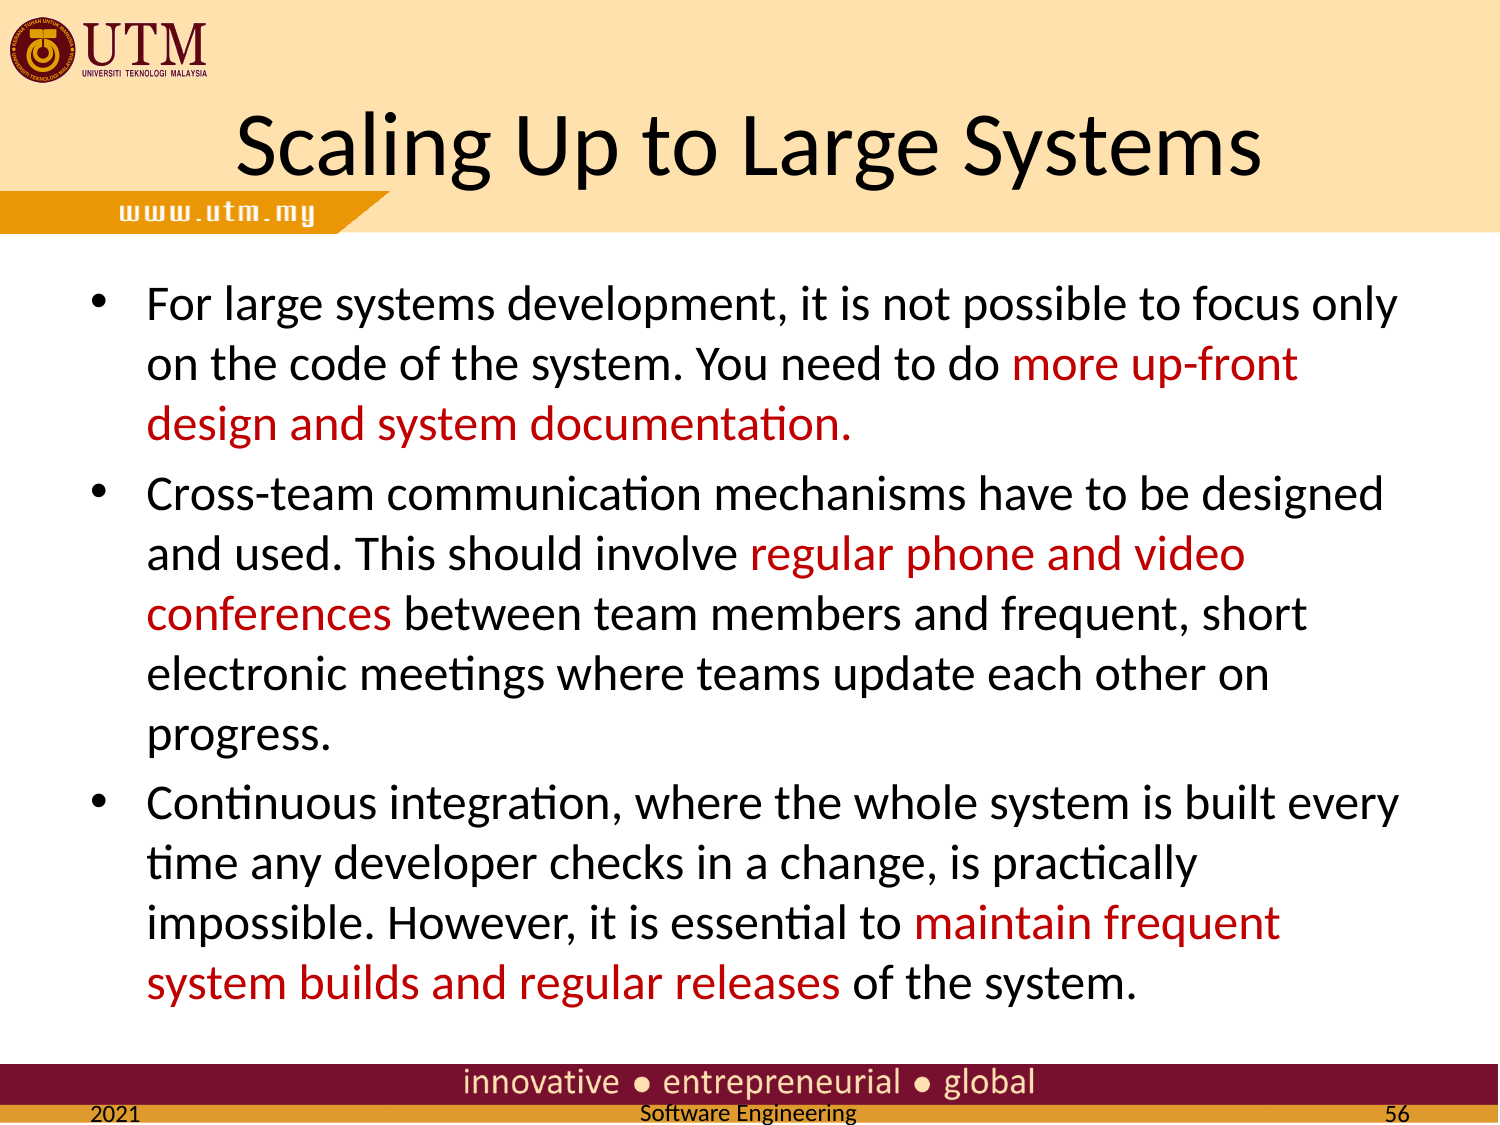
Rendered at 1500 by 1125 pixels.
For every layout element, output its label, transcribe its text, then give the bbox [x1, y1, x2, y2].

slide_number ‹#› [1074, 1082, 1425, 1125]
title Scaling Up to Large Systems [75, 45, 1425, 233]
list For large systems development, it is not possible to focus only on the code of the system. You need to do more up-front design and system documentation. Cross-team communication mechanisms have to be designed and used. This should involve regular phone and video conferences between team members and frequent, short electronic meetings where teams update each other on progress. Continuous integration, where the whole system is built every time any developer checks in a change, is practically impossible. However, it is essential to maintain frequent system builds and regular releases of the system. [75, 262, 1425, 1005]
slide_number 2021 [75, 1082, 425, 1125]
picture [10, 17, 207, 83]
footer Software Engineering [425, 1086, 1074, 1125]
picture [0, 1064, 1498, 1123]
picture [0, 191, 390, 234]
